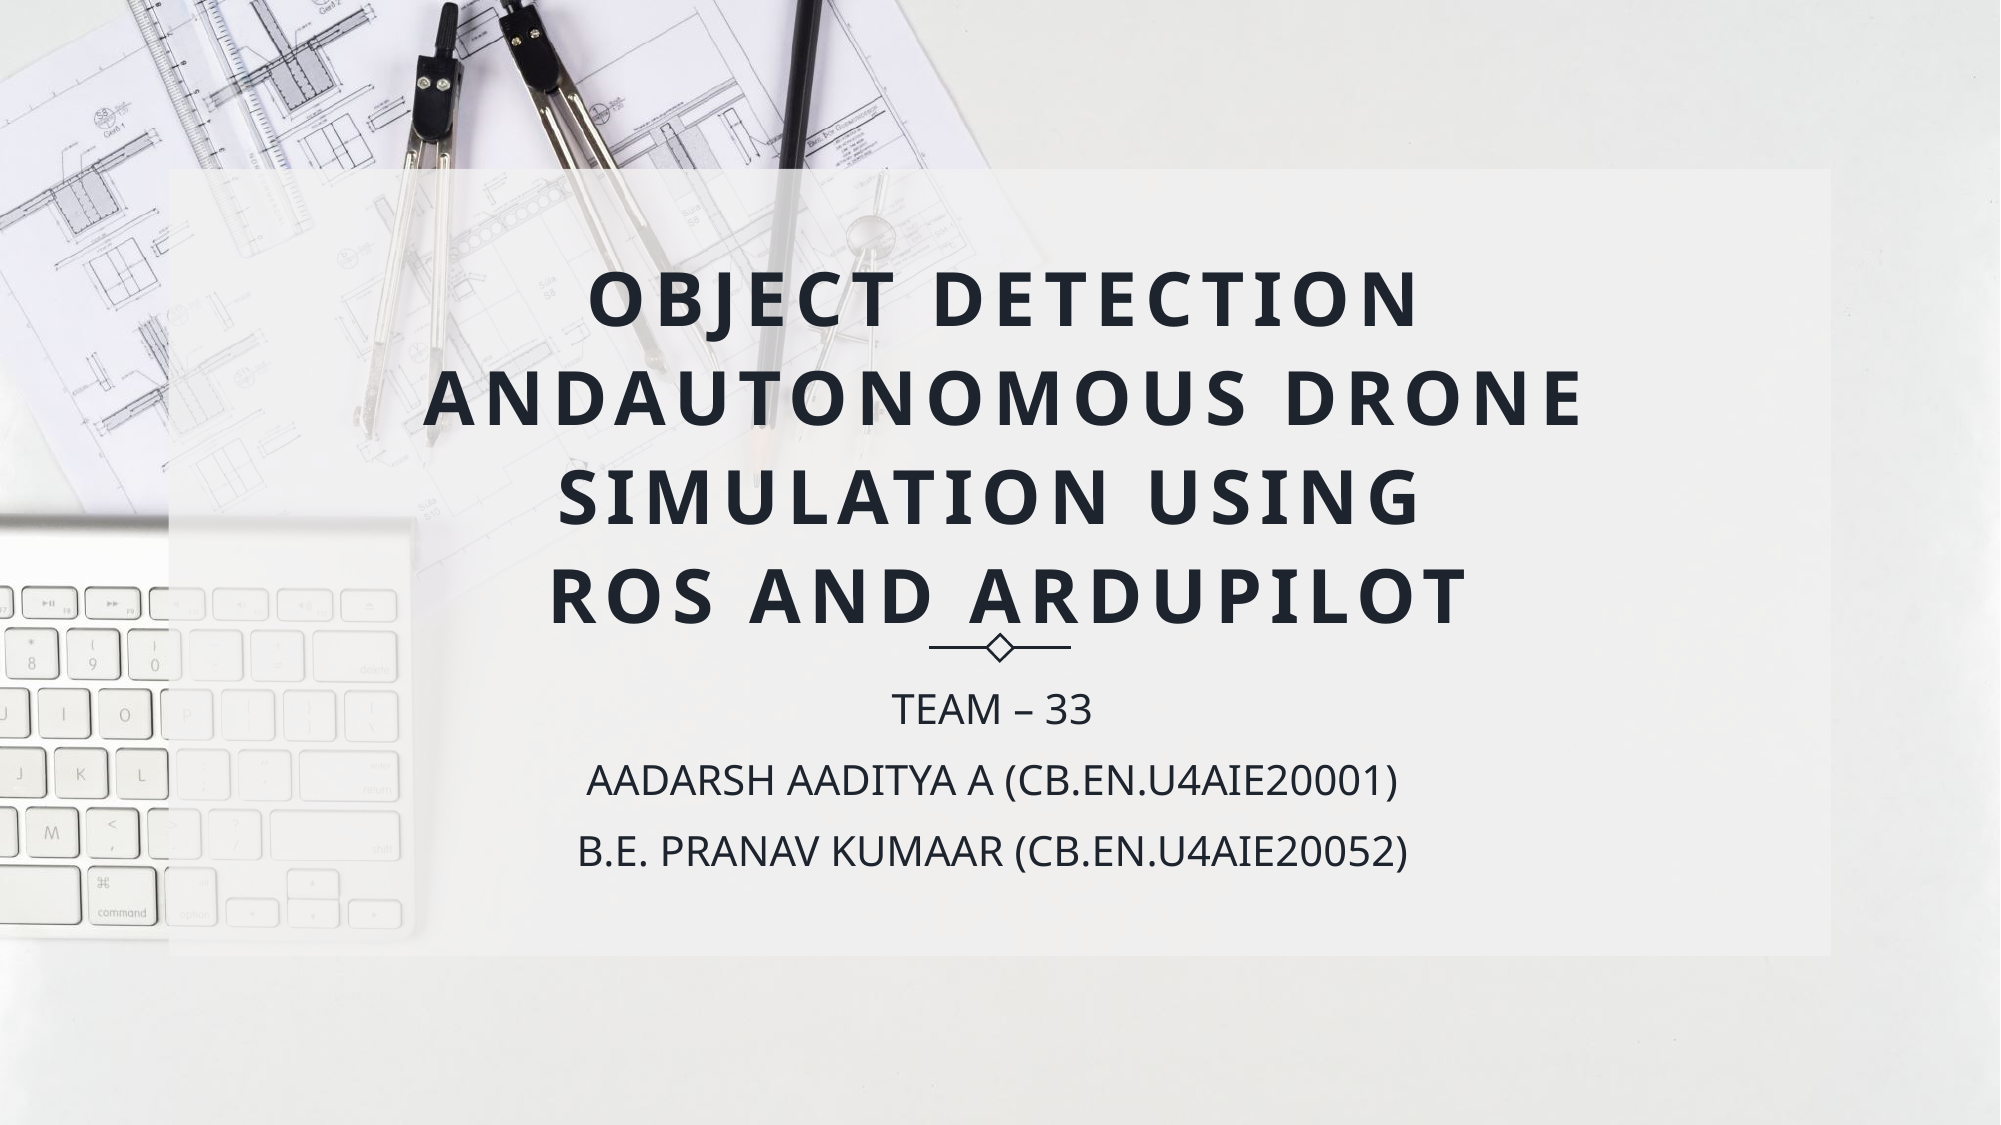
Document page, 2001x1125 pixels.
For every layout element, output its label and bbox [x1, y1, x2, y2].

picture [0, 0, 2000, 1125]
text_box [928, 638, 1072, 658]
